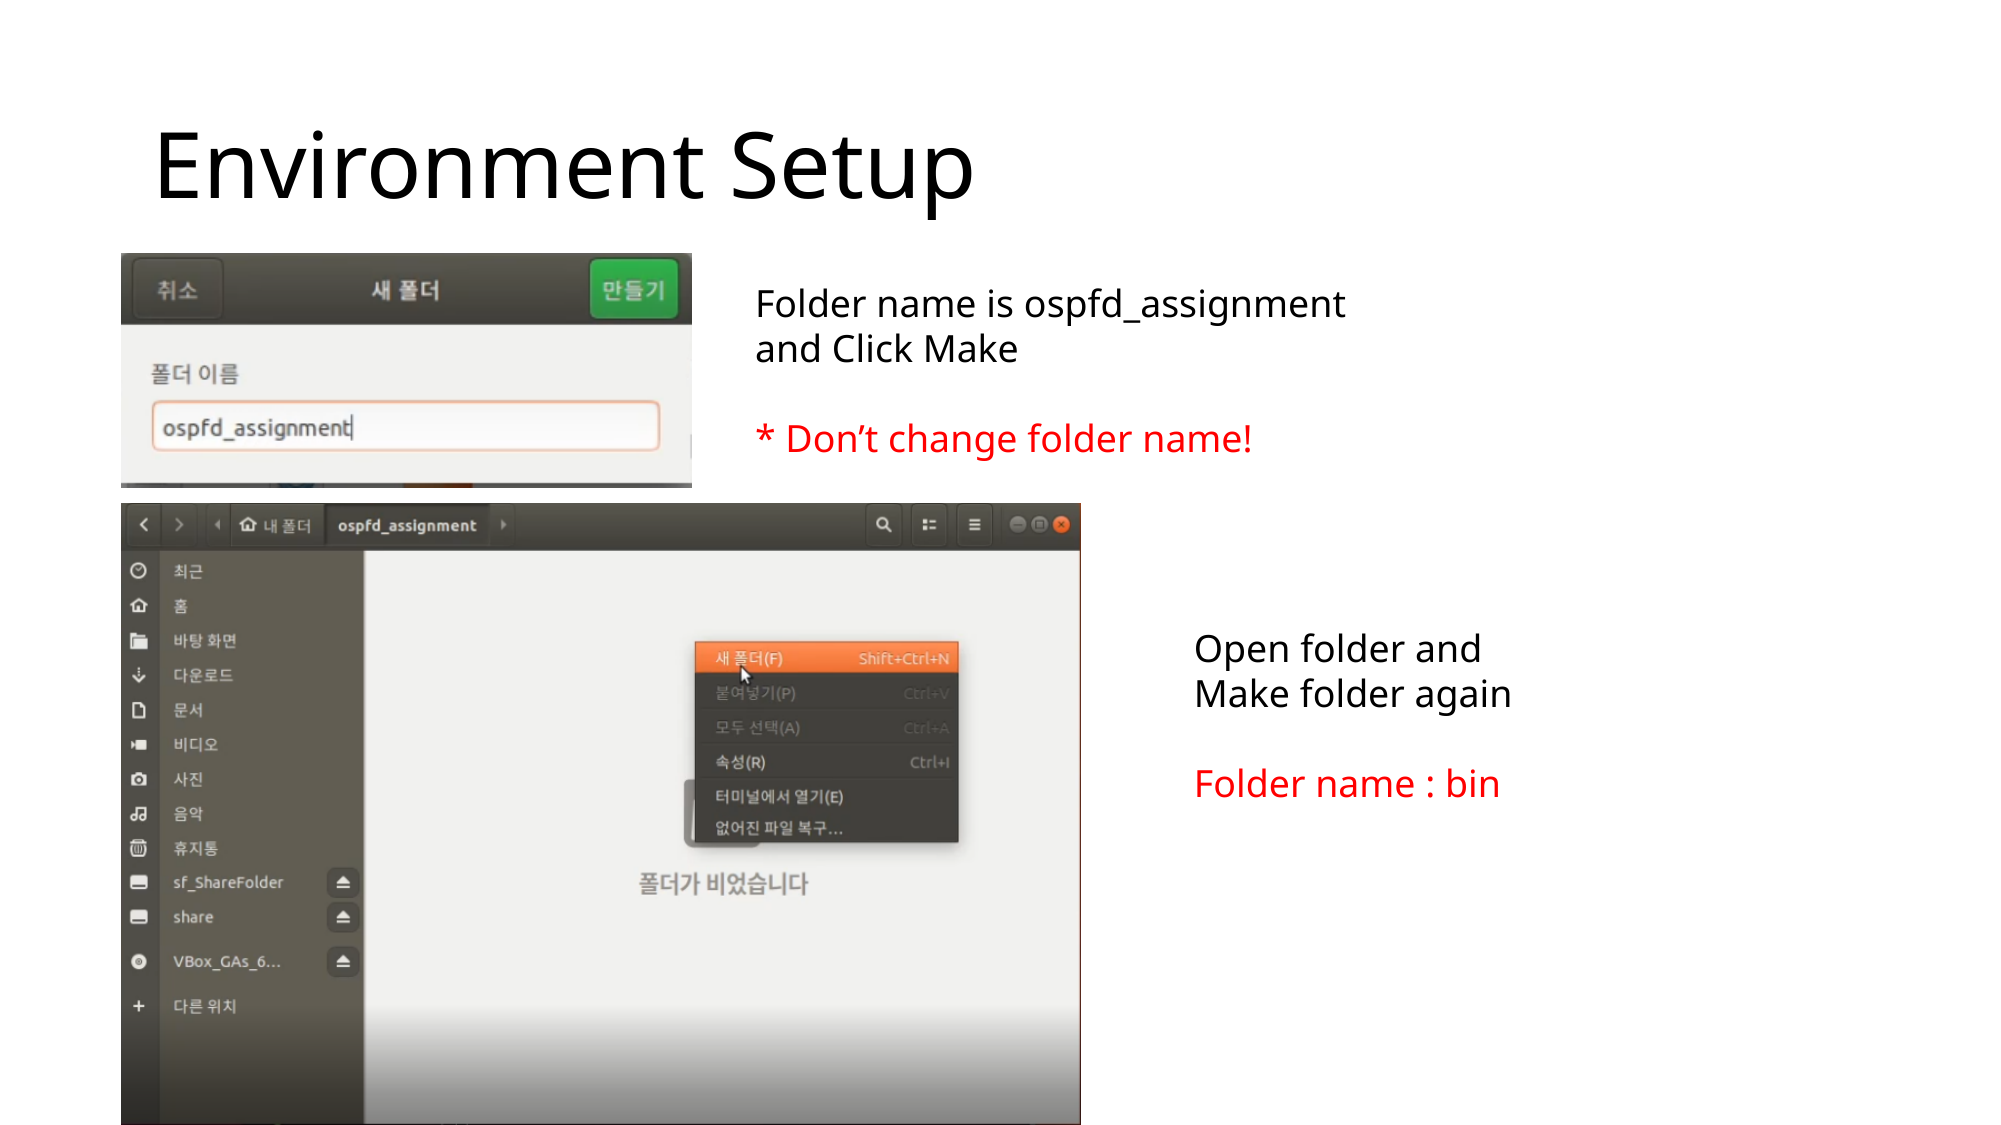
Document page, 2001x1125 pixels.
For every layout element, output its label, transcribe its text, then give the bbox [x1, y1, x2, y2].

picture [121, 503, 1081, 1125]
text_box Folder name is ospfd_assignment and Click Make * Don’t change folder name! [740, 272, 1362, 467]
title Environment Setup [137, 59, 1863, 278]
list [121, 253, 692, 488]
text_box Open folder and Make folder again Folder name : bin [1179, 617, 1528, 813]
